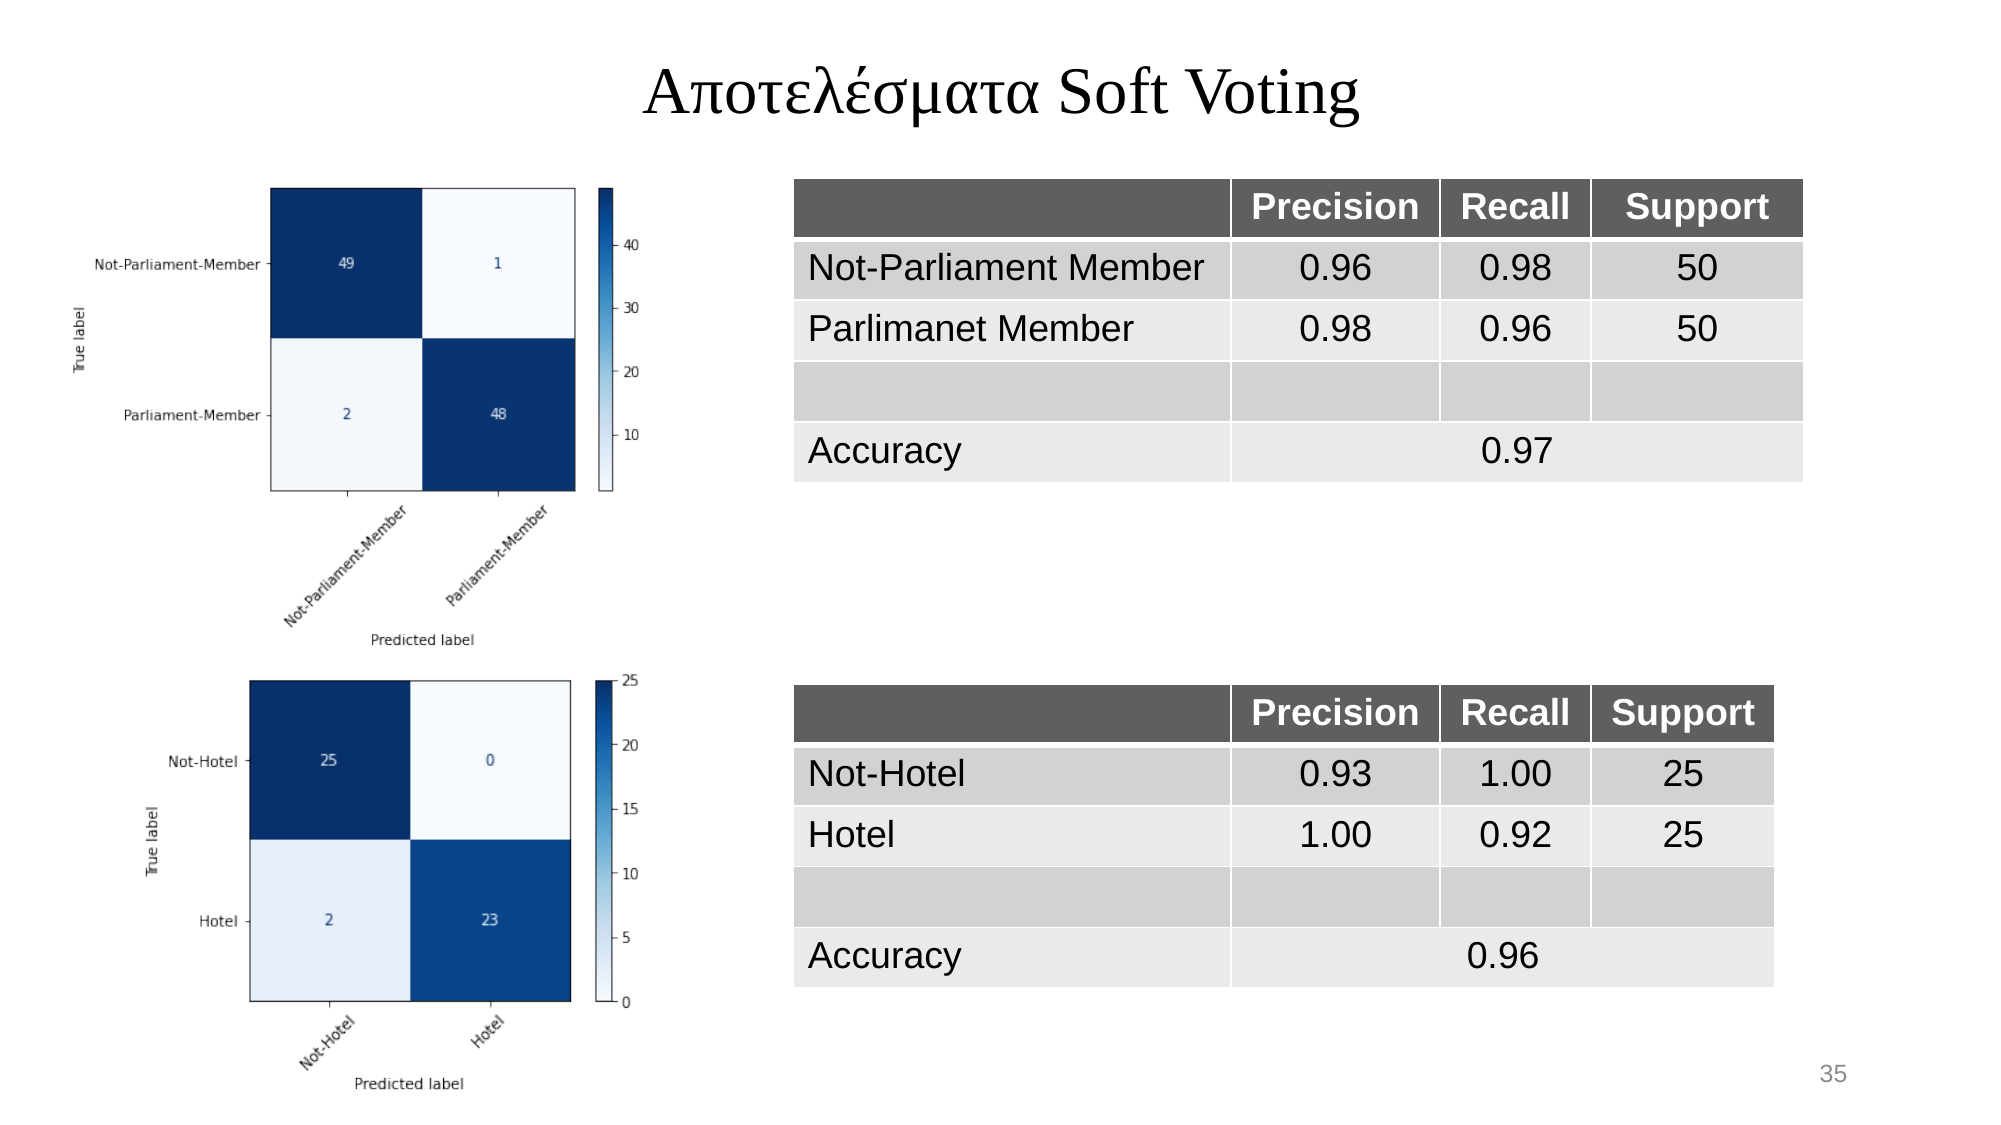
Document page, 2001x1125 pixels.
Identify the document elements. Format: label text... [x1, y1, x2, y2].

table_cell Accuracy [794, 928, 1230, 987]
table_header [794, 685, 1230, 742]
table_header Support [1592, 685, 1774, 742]
table_cell Parlimanet Member [794, 301, 1230, 360]
table_cell [1232, 362, 1439, 421]
table_header Recall [1441, 179, 1590, 237]
table_cell 1.00 [1232, 807, 1439, 866]
table_cell [794, 362, 1230, 421]
table_header [794, 179, 1230, 237]
table_cell [1592, 867, 1774, 927]
table_cell Not-Parliament Member [794, 242, 1230, 299]
table_cell Accuracy [794, 423, 1230, 482]
table_cell 0.93 [1232, 748, 1439, 805]
table_cell 50 [1592, 242, 1803, 299]
table_cell 0.92 [1441, 807, 1590, 866]
table_cell 0.97 [1232, 423, 1803, 482]
table_cell 0.96 [1441, 301, 1590, 360]
table_cell 0.98 [1441, 242, 1590, 299]
table_header Precision [1232, 685, 1439, 742]
table_header Support [1592, 179, 1803, 237]
table_cell Not-Hotel [794, 748, 1230, 805]
table_cell 50 [1592, 301, 1803, 360]
table_cell [794, 867, 1230, 927]
table_cell 25 [1592, 807, 1774, 866]
table_cell [1232, 867, 1439, 927]
title Αποτελέσματα Soft Voting [137, 29, 1850, 154]
picture [65, 178, 650, 658]
table_header Precision [1232, 179, 1439, 237]
slide_number 35 [1412, 1042, 1863, 1103]
table_cell [1441, 362, 1590, 421]
table_cell [1592, 362, 1803, 421]
picture [137, 664, 650, 1103]
table_cell 0.96 [1232, 928, 1774, 987]
table_cell 0.96 [1232, 242, 1439, 299]
table_cell Hotel [794, 807, 1230, 866]
table_cell 25 [1592, 748, 1774, 805]
table_cell 1.00 [1441, 748, 1590, 805]
table_header Recall [1441, 685, 1590, 742]
table_cell 0.98 [1232, 301, 1439, 360]
table_cell [1441, 867, 1590, 927]
